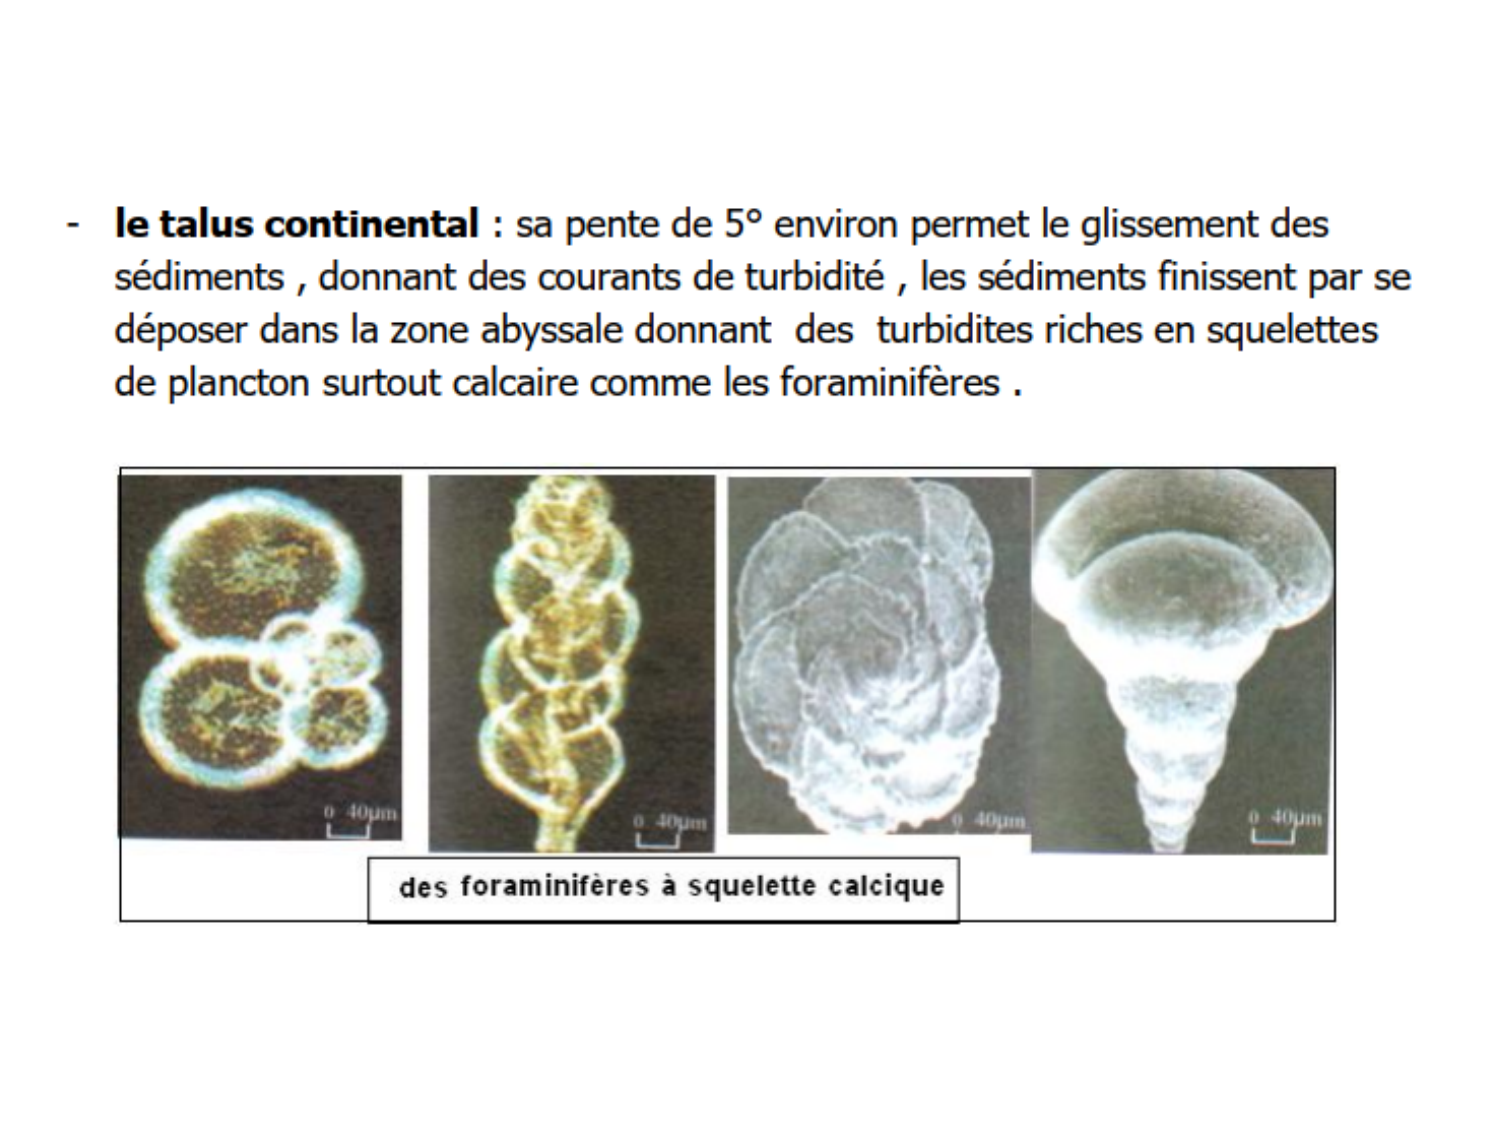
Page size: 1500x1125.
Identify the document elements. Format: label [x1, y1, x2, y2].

picture [58, 198, 1430, 943]
